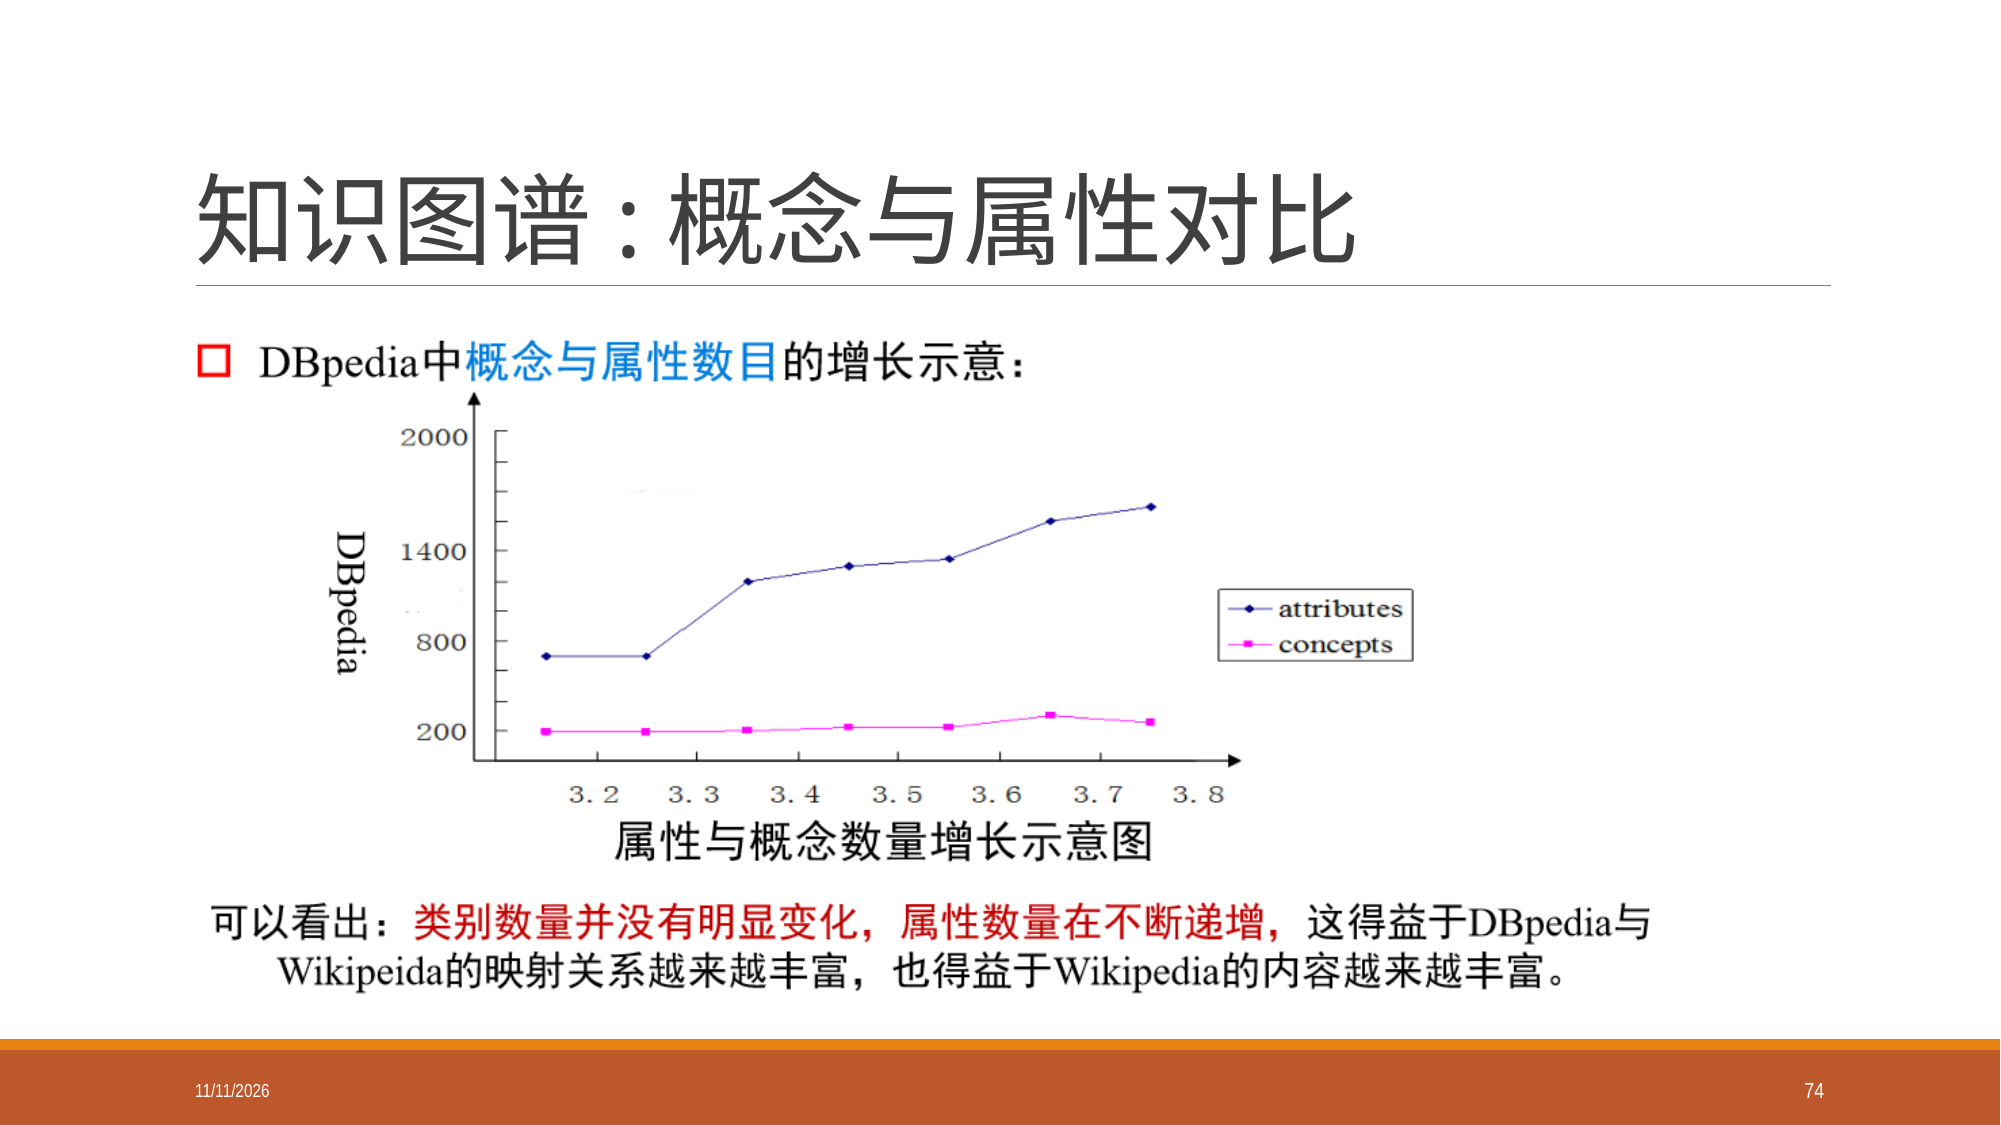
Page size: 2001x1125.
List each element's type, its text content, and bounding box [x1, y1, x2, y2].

slide_number 74 [1624, 1059, 1840, 1120]
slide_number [180, 1059, 586, 1120]
picture [182, 325, 1686, 1014]
title 知识图谱:概念与属性对比 [180, 47, 1830, 285]
